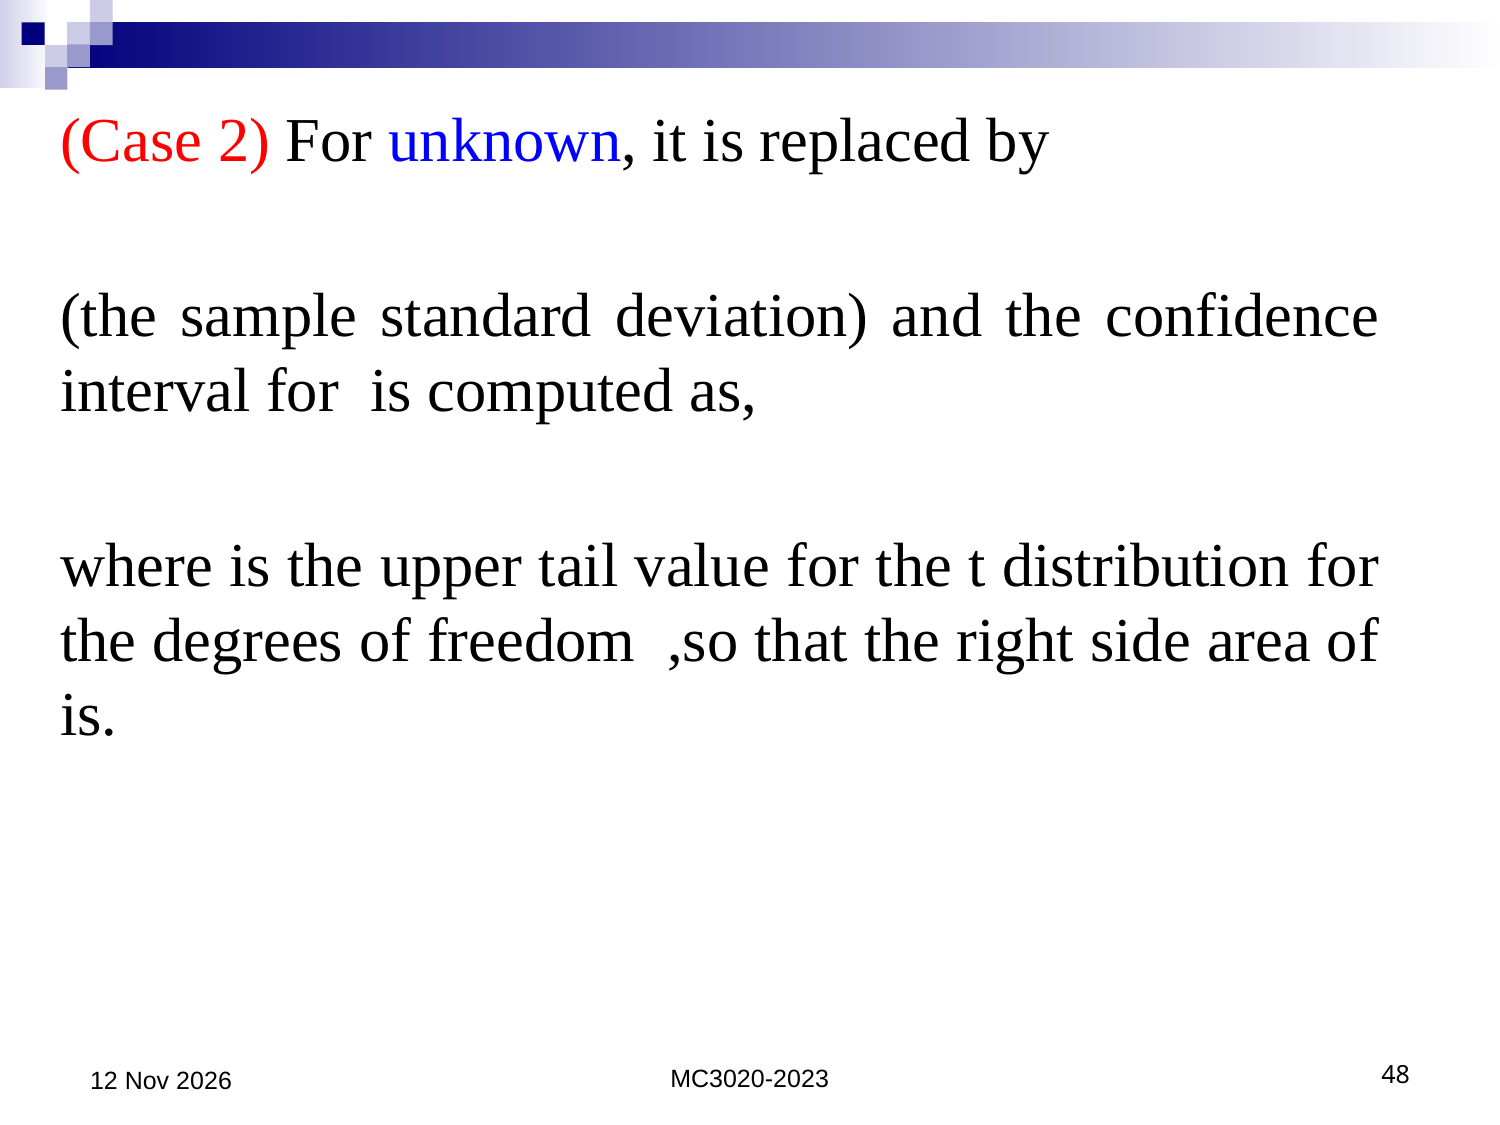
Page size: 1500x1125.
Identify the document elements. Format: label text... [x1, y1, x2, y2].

slide_number 14-Jul-25 [75, 1024, 425, 1103]
slide_number 48 [1074, 1025, 1425, 1100]
footer MC3020-2023 [512, 1025, 988, 1100]
